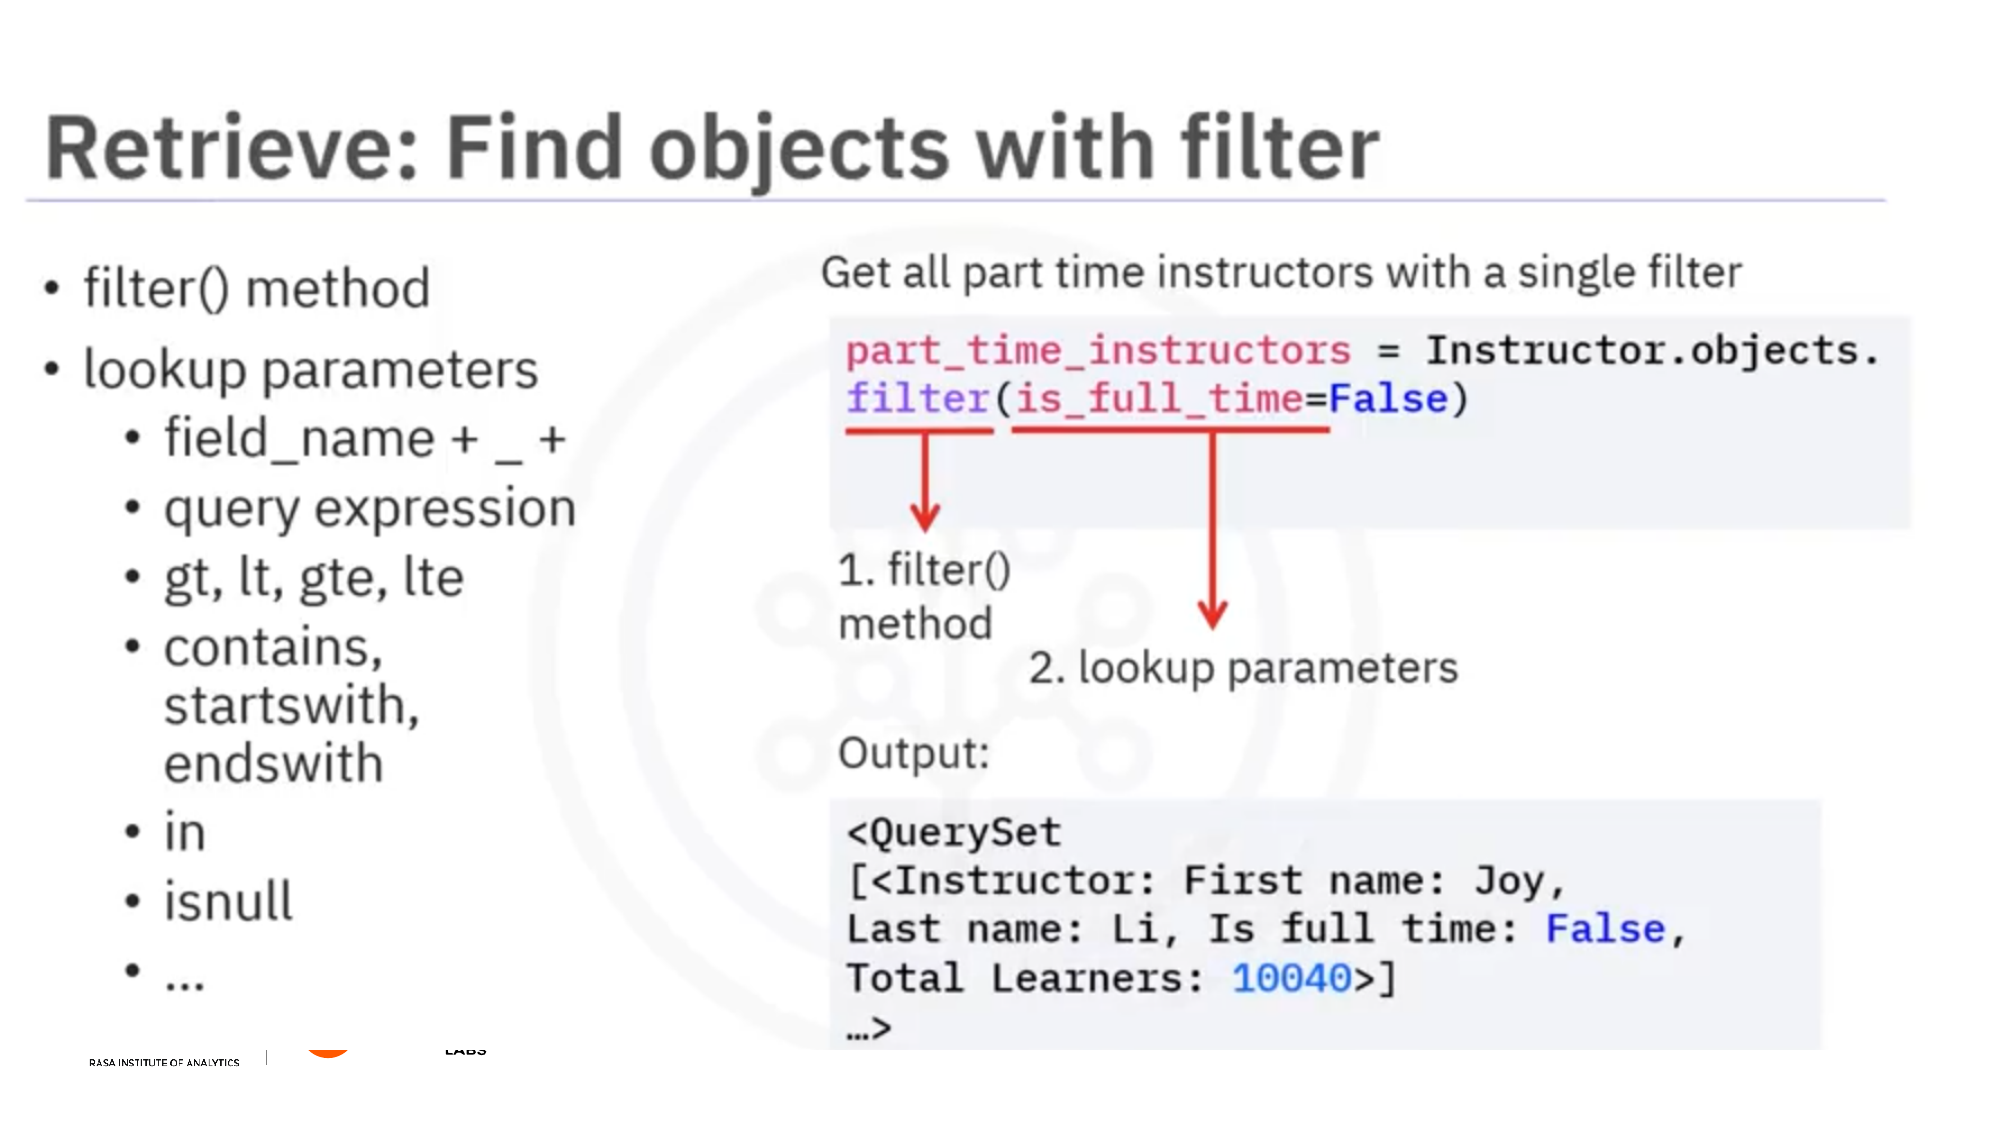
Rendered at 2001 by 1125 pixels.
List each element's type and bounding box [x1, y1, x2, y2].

picture [0, 74, 2000, 1078]
